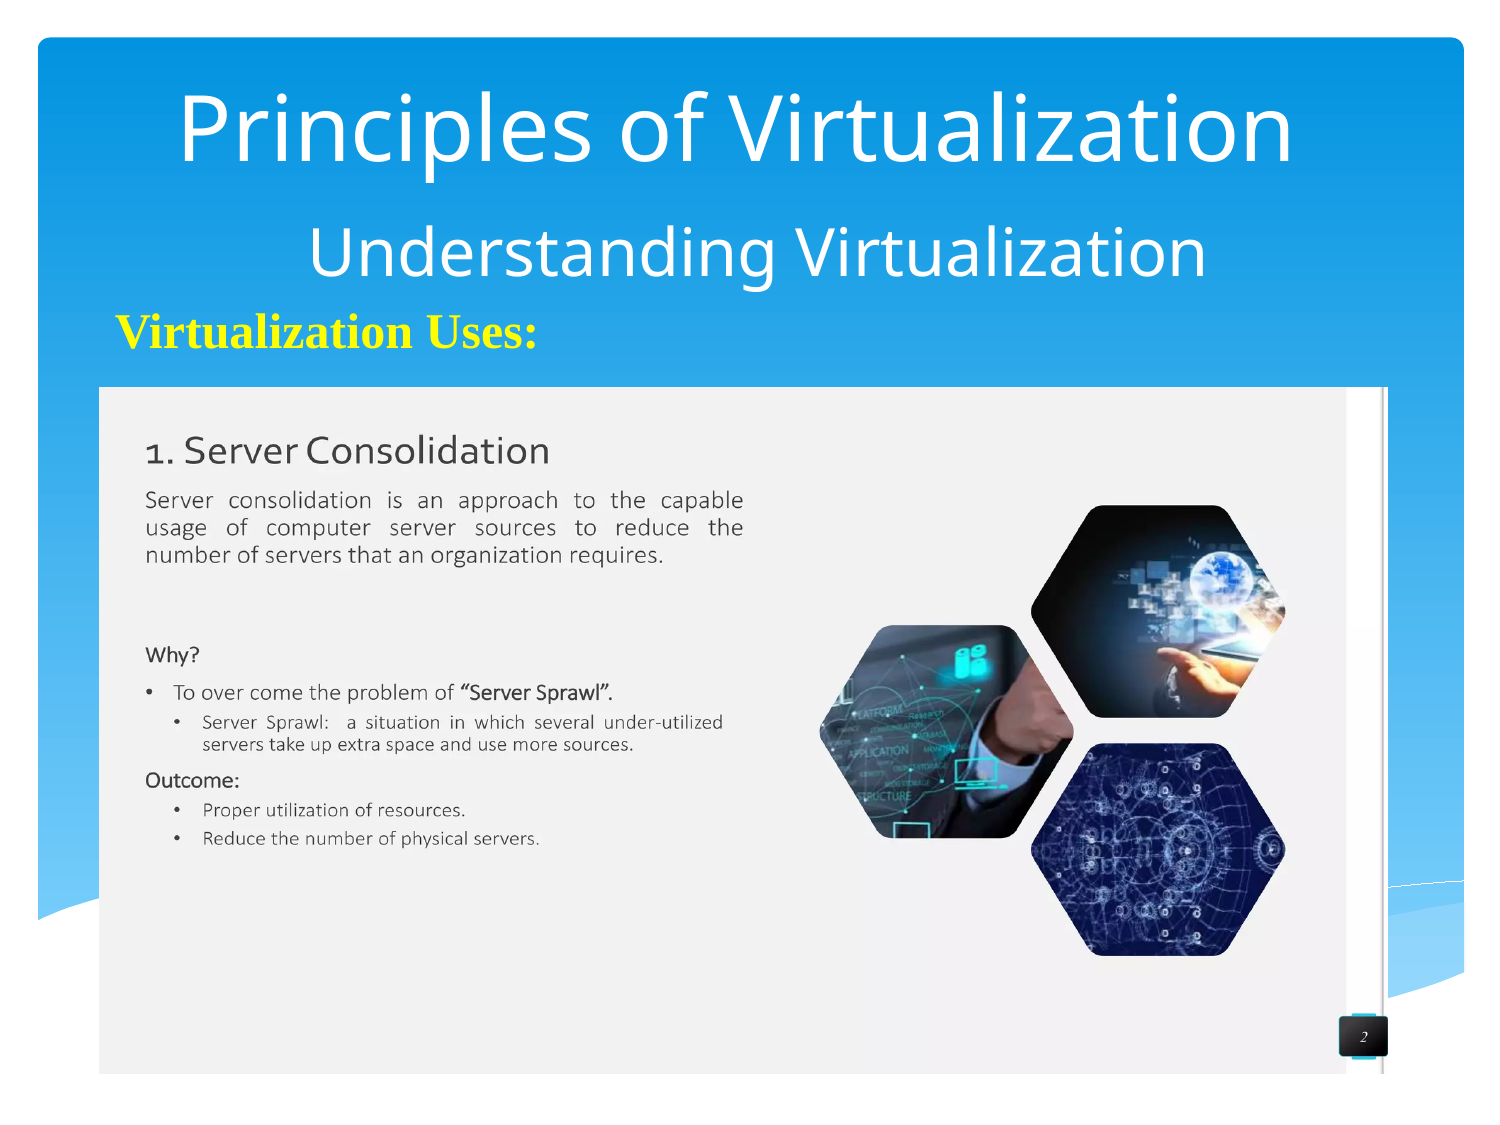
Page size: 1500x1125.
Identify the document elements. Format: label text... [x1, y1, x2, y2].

subtitle Understanding Virtualization [225, 200, 1275, 350]
text_box Virtualization Uses: [99, 291, 1175, 366]
picture [99, 387, 1388, 1074]
title Principles of Virtualization [99, 50, 1375, 188]
